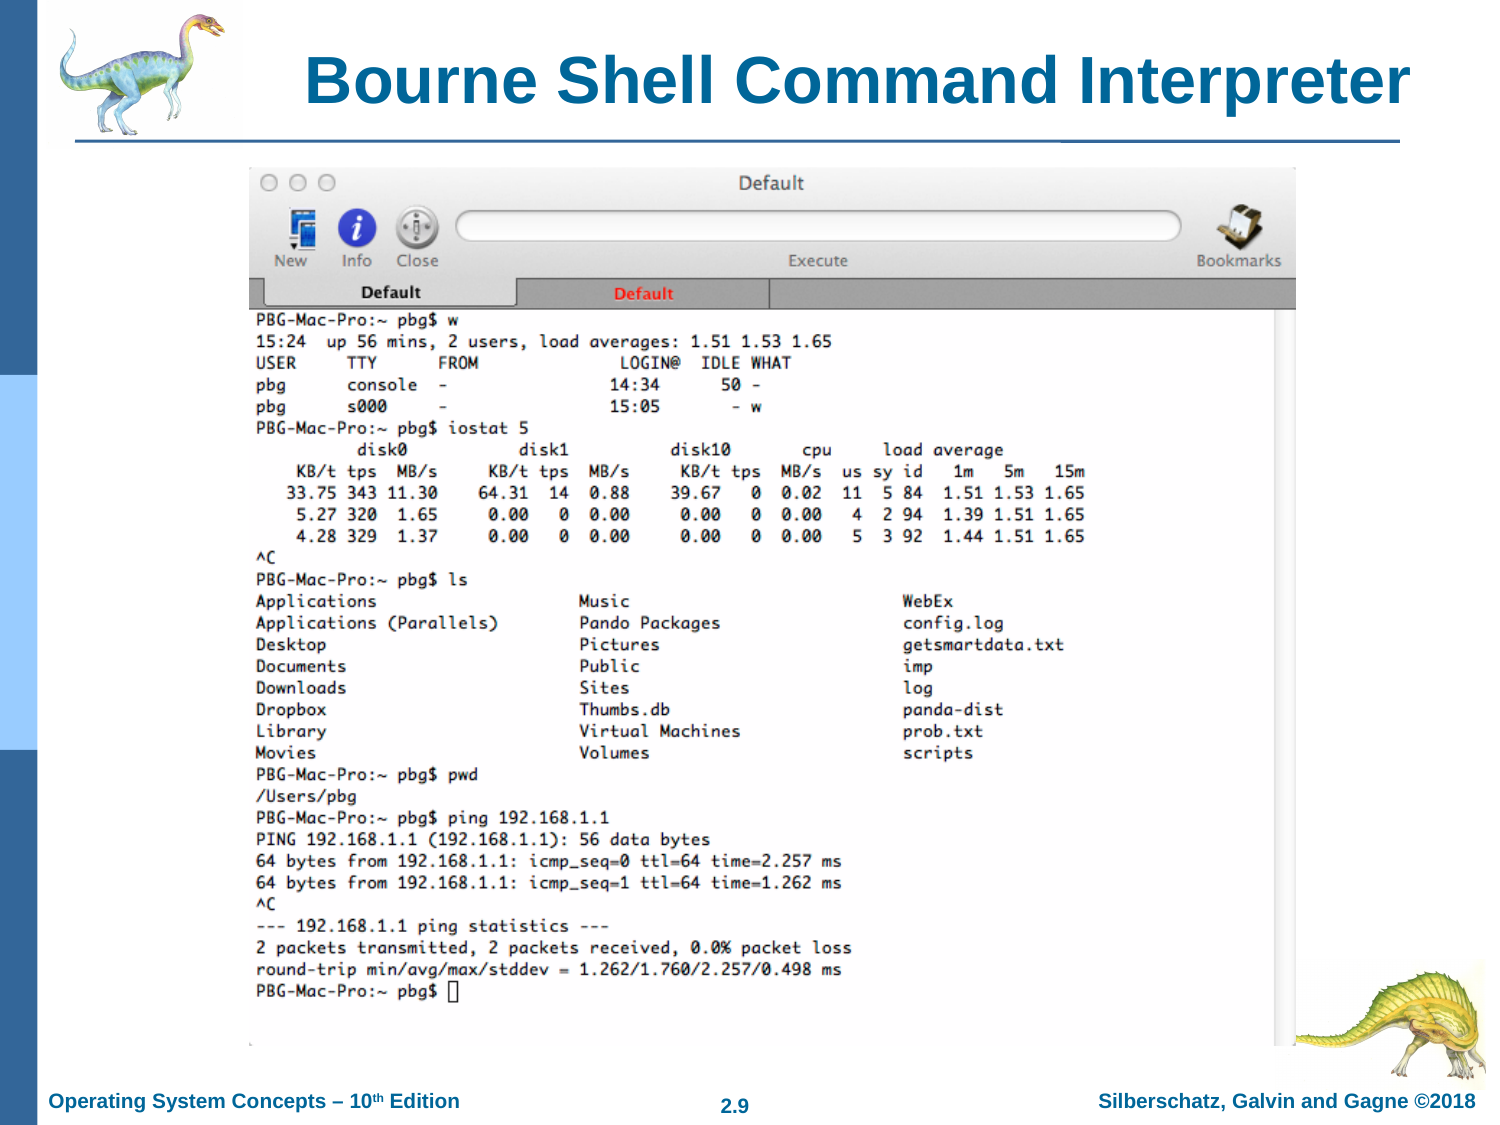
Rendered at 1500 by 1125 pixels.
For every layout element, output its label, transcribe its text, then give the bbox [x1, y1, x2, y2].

picture [249, 166, 1486, 1090]
title Bourne Shell Command Interpreter [183, 29, 1500, 125]
picture [46, 0, 243, 149]
